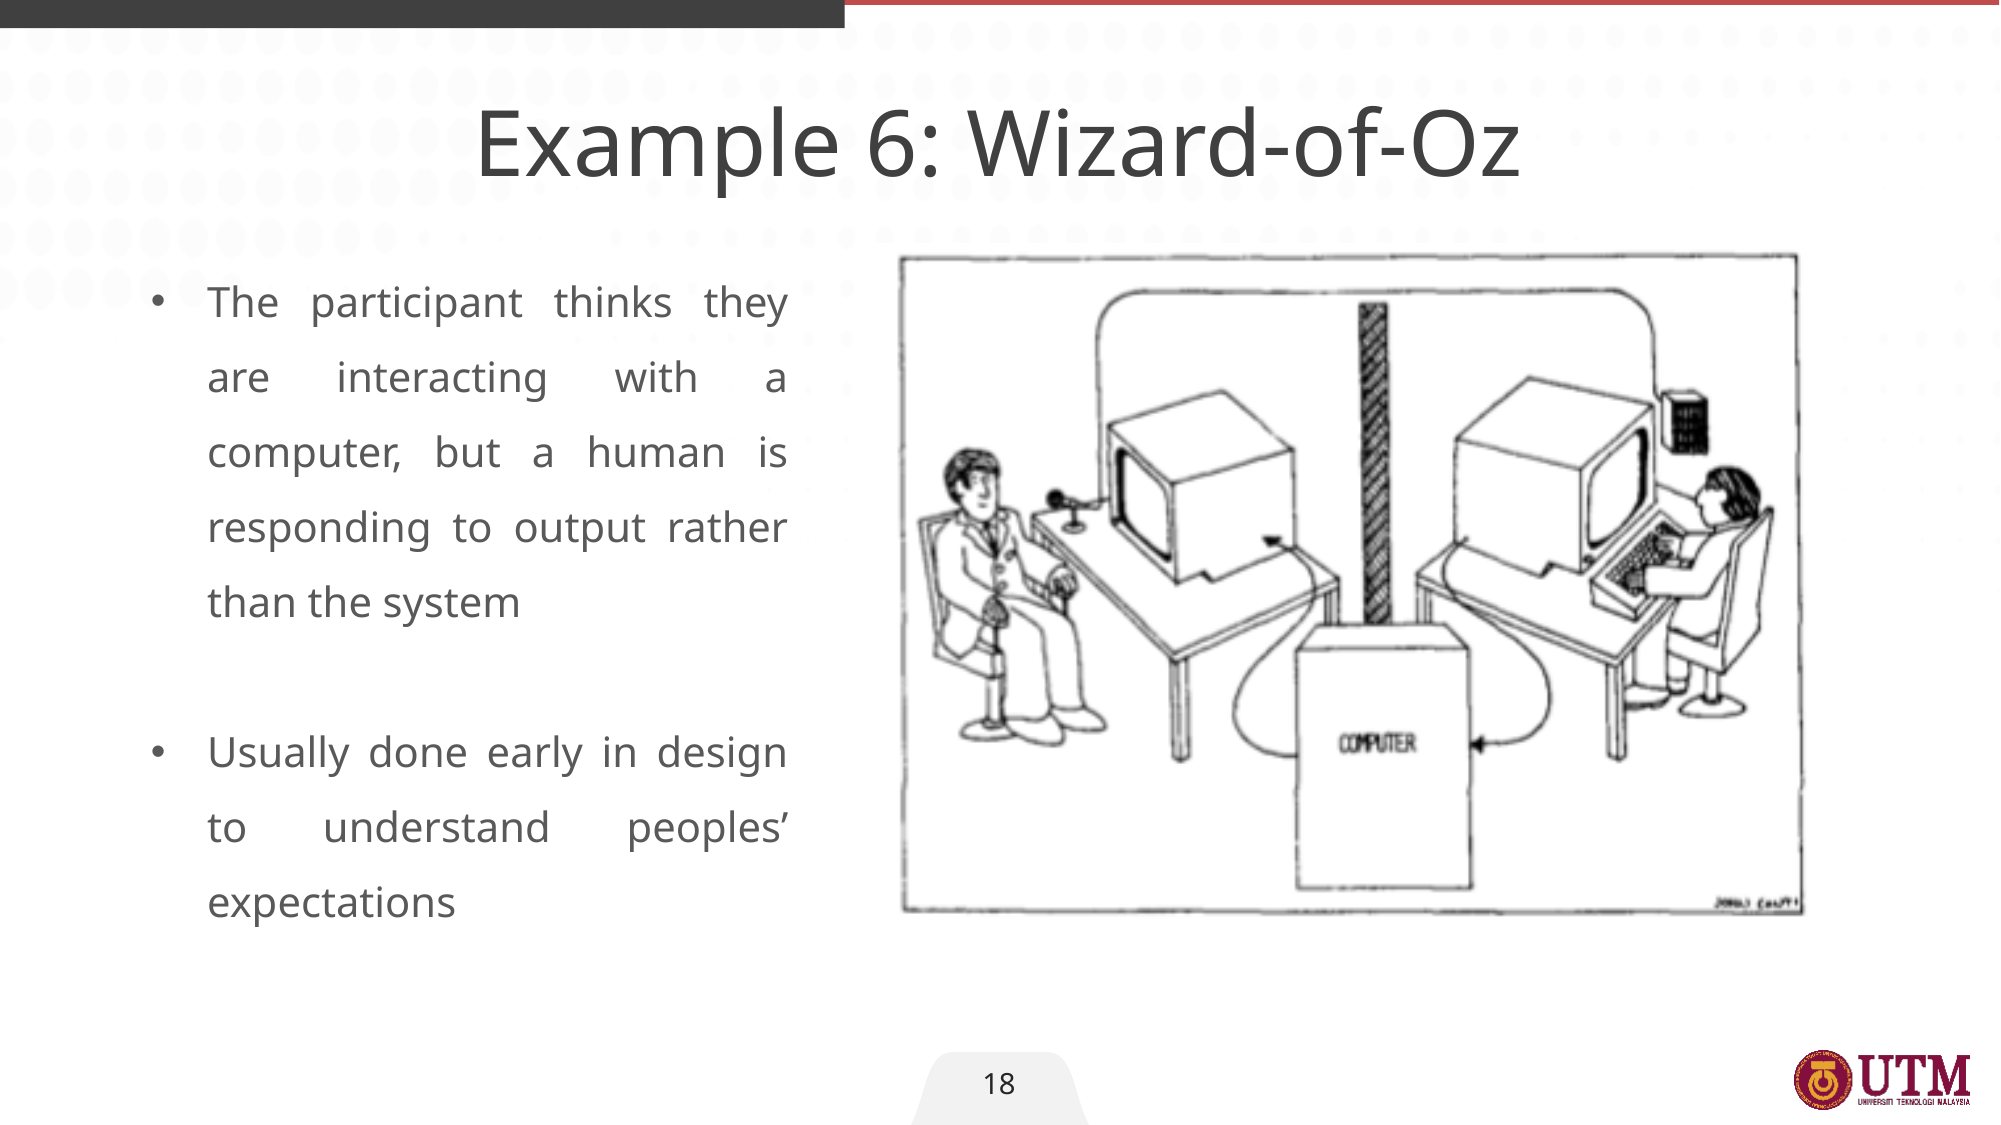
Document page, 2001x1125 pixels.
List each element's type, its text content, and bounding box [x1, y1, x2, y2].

text_box Example 6: Wizard-of-Oz [342, 77, 1656, 203]
slide_number 18 [774, 1055, 1225, 1116]
text_box The participant thinks they are interacting with a computer, but a human is responding to output rather than the system Usually done early in design to understand peoples’ expectations [136, 243, 804, 934]
picture [0, 0, 2001, 935]
picture [1794, 1050, 1970, 1110]
